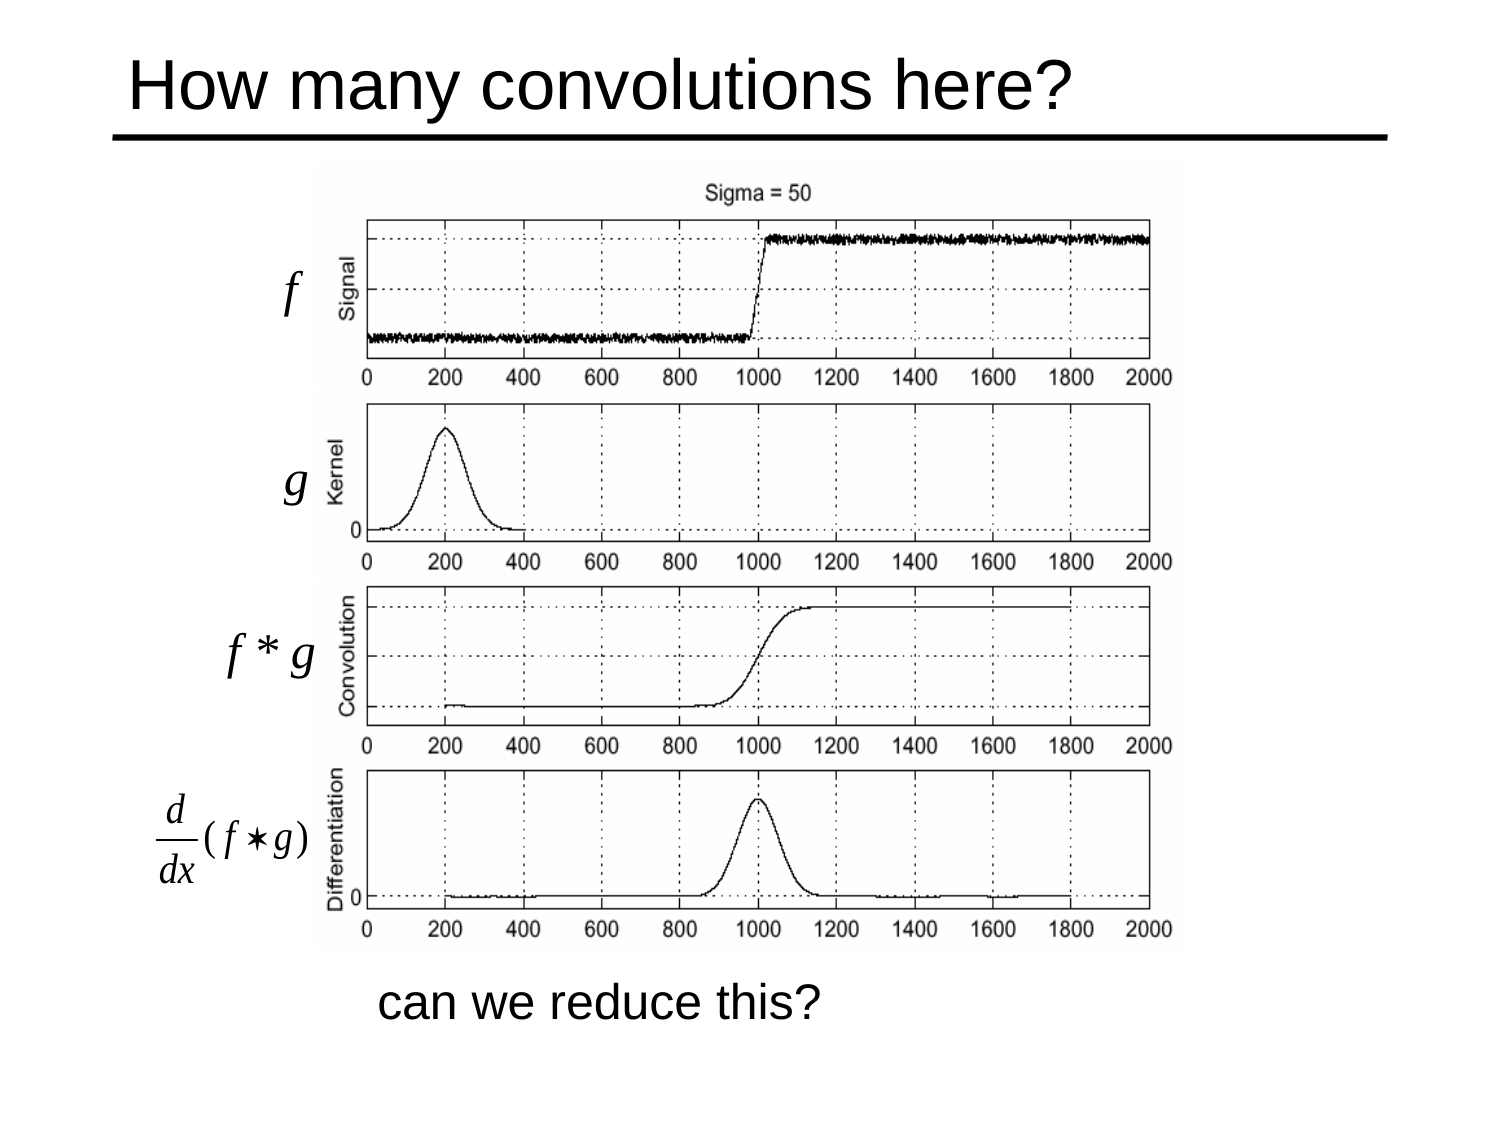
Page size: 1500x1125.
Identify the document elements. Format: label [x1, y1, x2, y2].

title [112, 12, 1388, 150]
text_box [268, 392, 1188, 577]
text_box [362, 962, 1150, 1038]
text_box [149, 578, 1188, 951]
picture [315, 162, 1188, 392]
text_box [268, 248, 313, 324]
